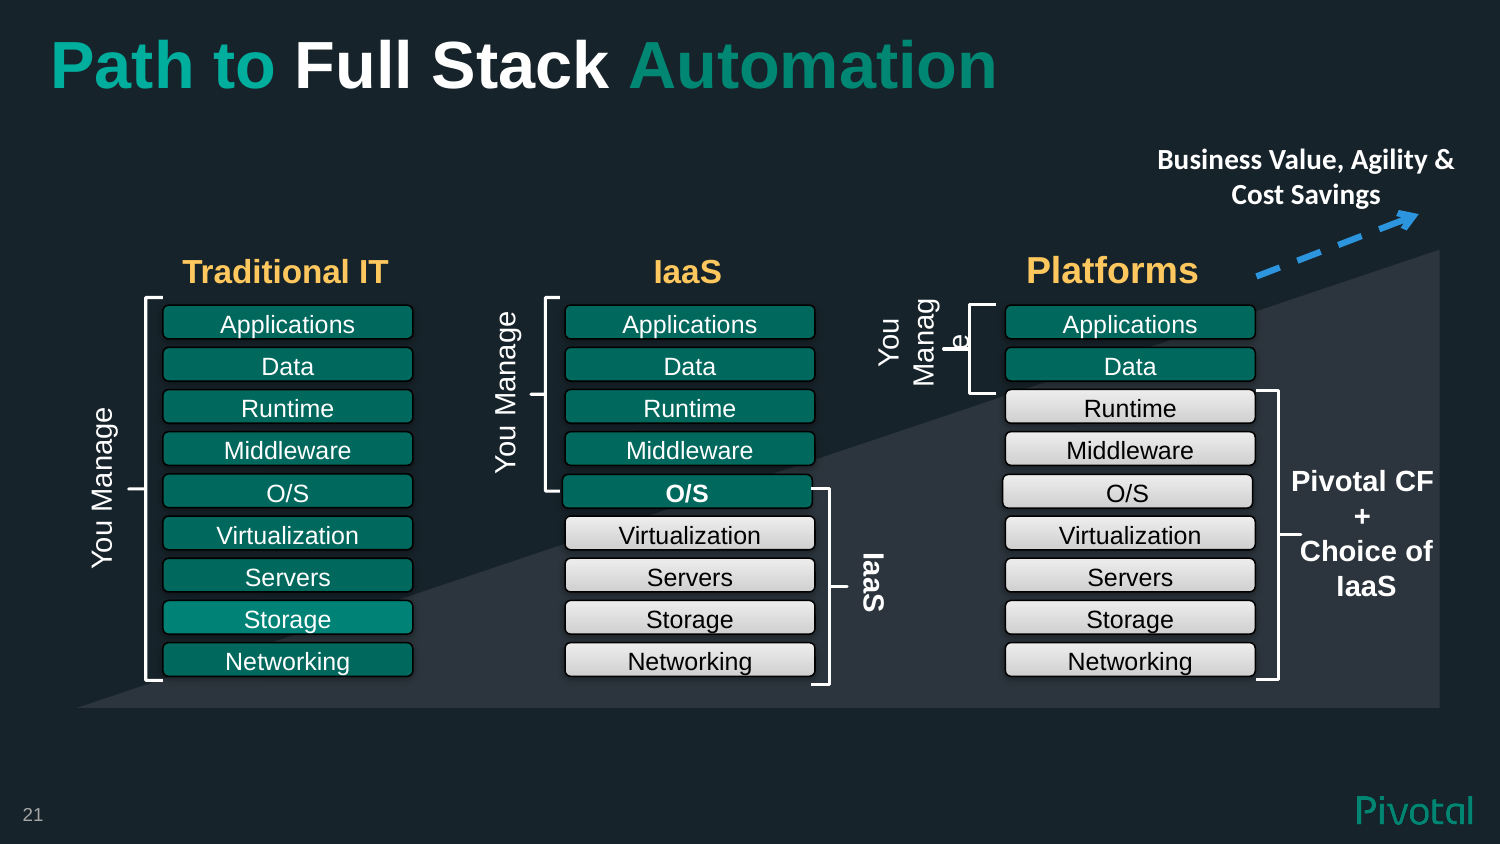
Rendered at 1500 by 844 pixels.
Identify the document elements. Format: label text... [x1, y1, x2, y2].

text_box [478, 219, 860, 685]
picture [1357, 796, 1478, 825]
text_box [1141, 136, 1472, 277]
text_box 21 [7, 795, 70, 841]
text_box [861, 219, 1459, 681]
title Path to Full Stack Automation [35, 15, 1416, 92]
text_box [74, 572, 1442, 711]
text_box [74, 219, 464, 681]
